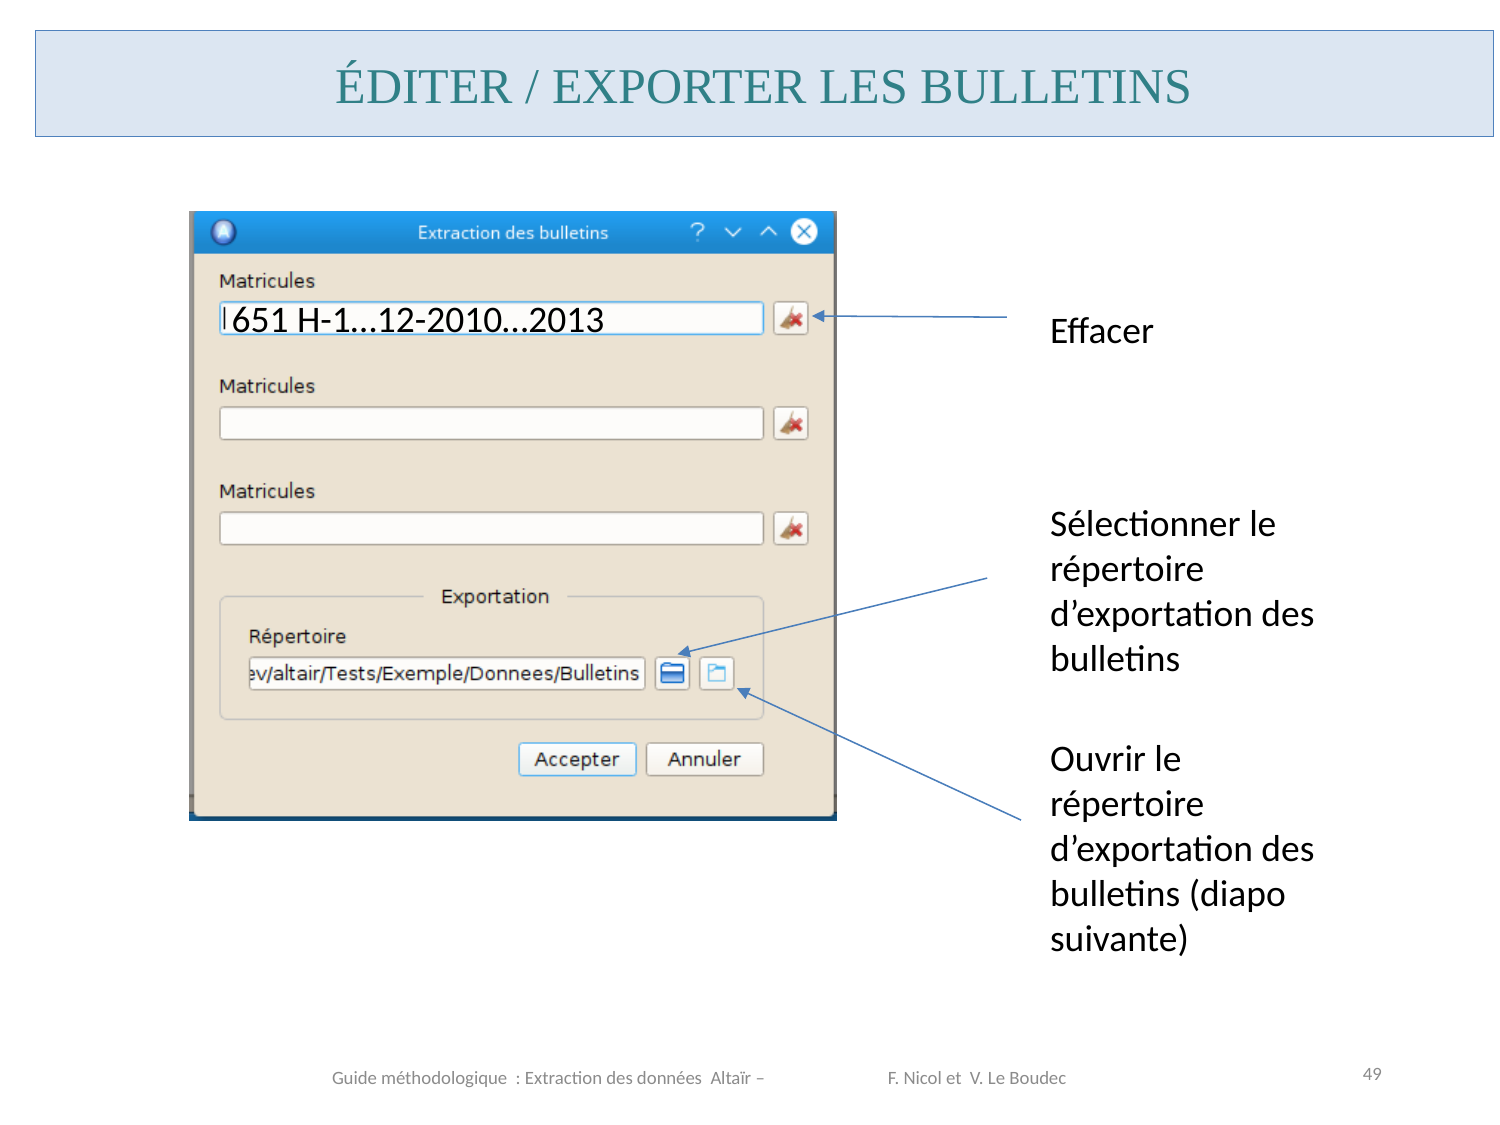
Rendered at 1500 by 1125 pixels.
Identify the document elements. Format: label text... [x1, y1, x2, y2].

text_box [842, 736, 1022, 821]
text_box Ouvrir le répertoire d’exportation des bulletins (diapo suivante) [1035, 726, 1345, 1011]
text_box Effacer [1035, 298, 1364, 358]
text_box <numéro> [1059, 1042, 1397, 1103]
text_box Sélectionner le répertoire d’exportation des bulletins [1035, 491, 1345, 686]
text_box [842, 577, 988, 615]
text_box éditer / EXPORTER les bulletins [35, 30, 1494, 137]
picture [188, 210, 838, 821]
text_box Guide méthodologique : Extraction des données Altaïr – F. Nicol et V. Le Boudec [306, 1046, 1093, 1107]
